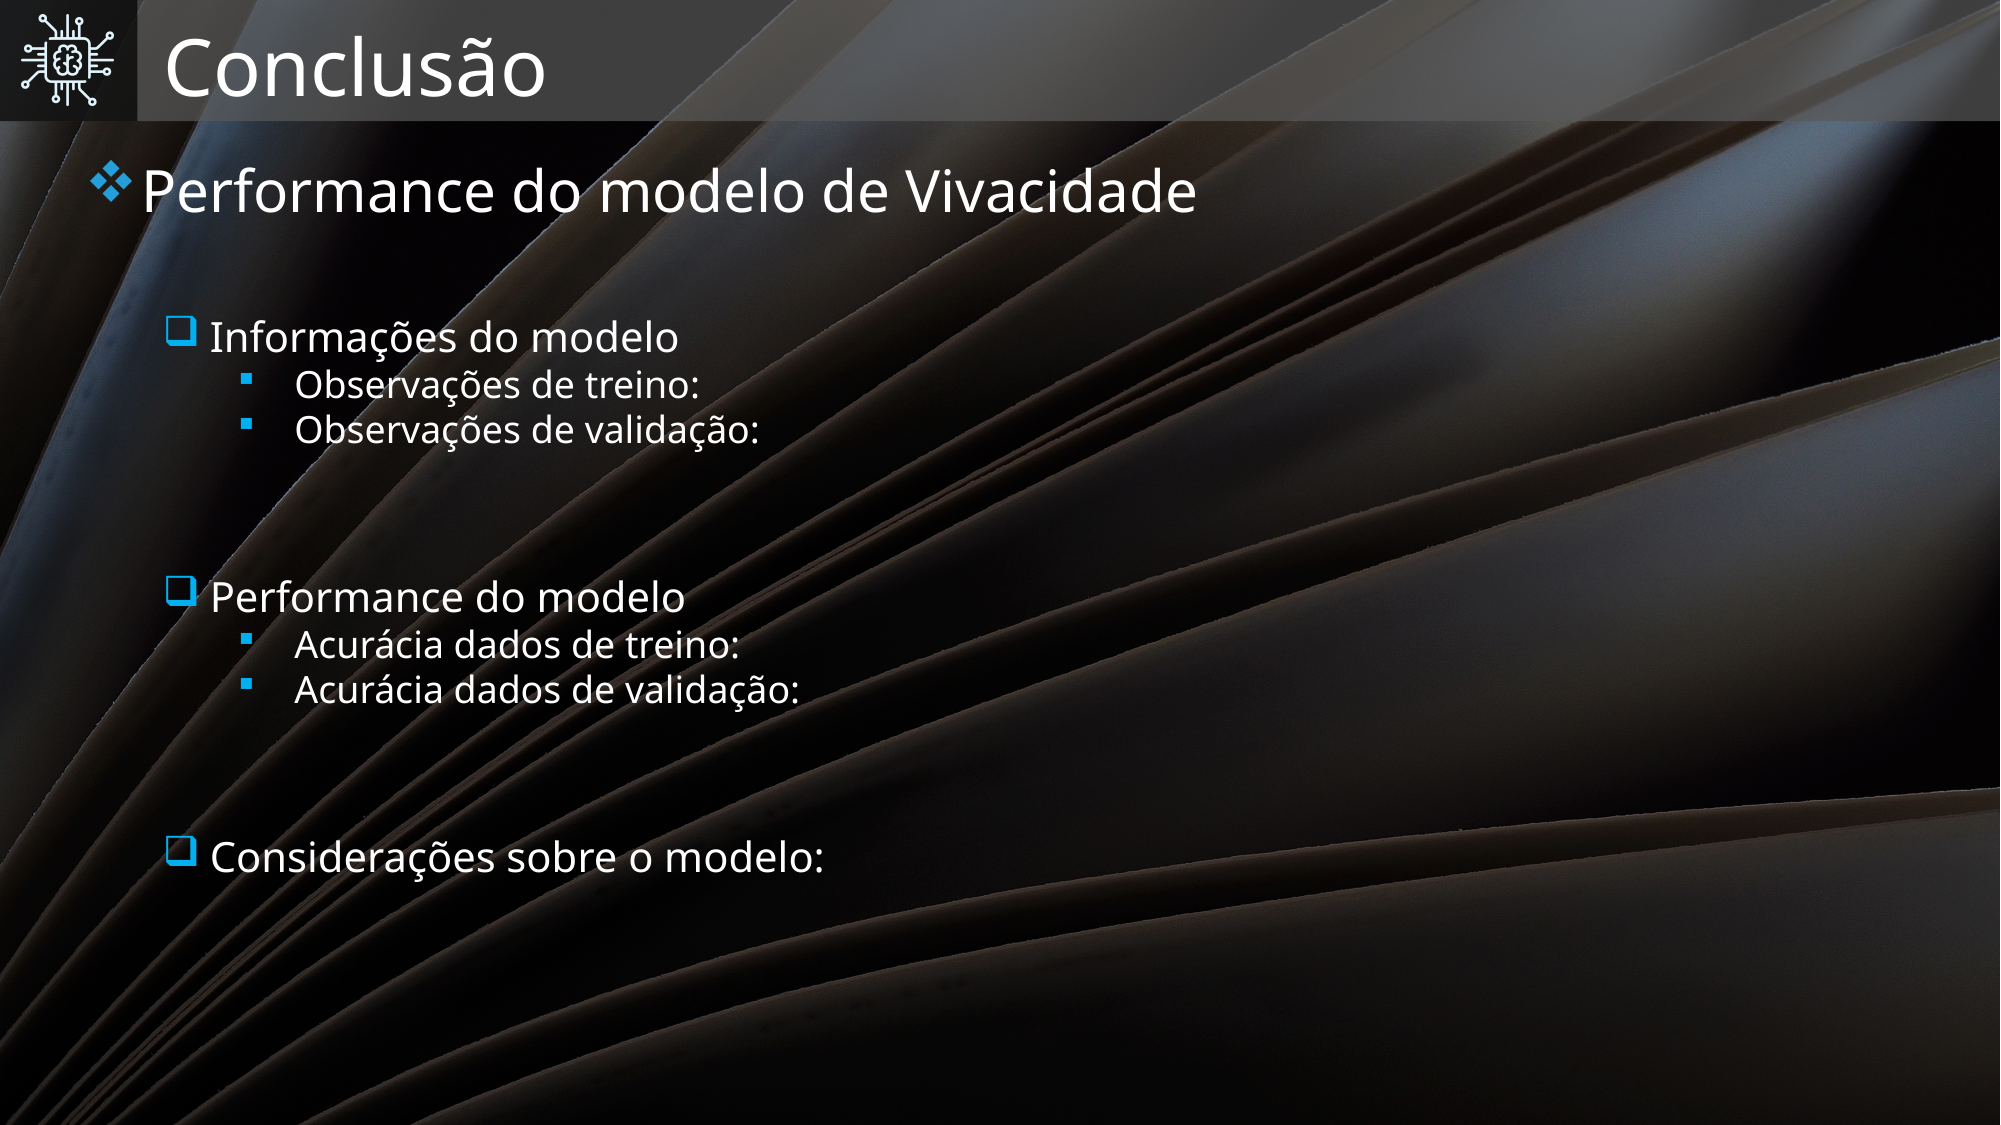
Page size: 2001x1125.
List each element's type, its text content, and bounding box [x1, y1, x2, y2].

text_box Performance do modelo de Vivacidade [70, 146, 1825, 232]
text_box Informações do modelo Observações de treino: Observações de validação: Performance do modelo Acurácia dados de treino: Acurácia dados de validação: Considerações sobre o modelo: [148, 228, 1860, 889]
title Conclusão [148, 3, 1994, 122]
picture [0, 122, 2000, 1125]
picture [21, 13, 114, 107]
